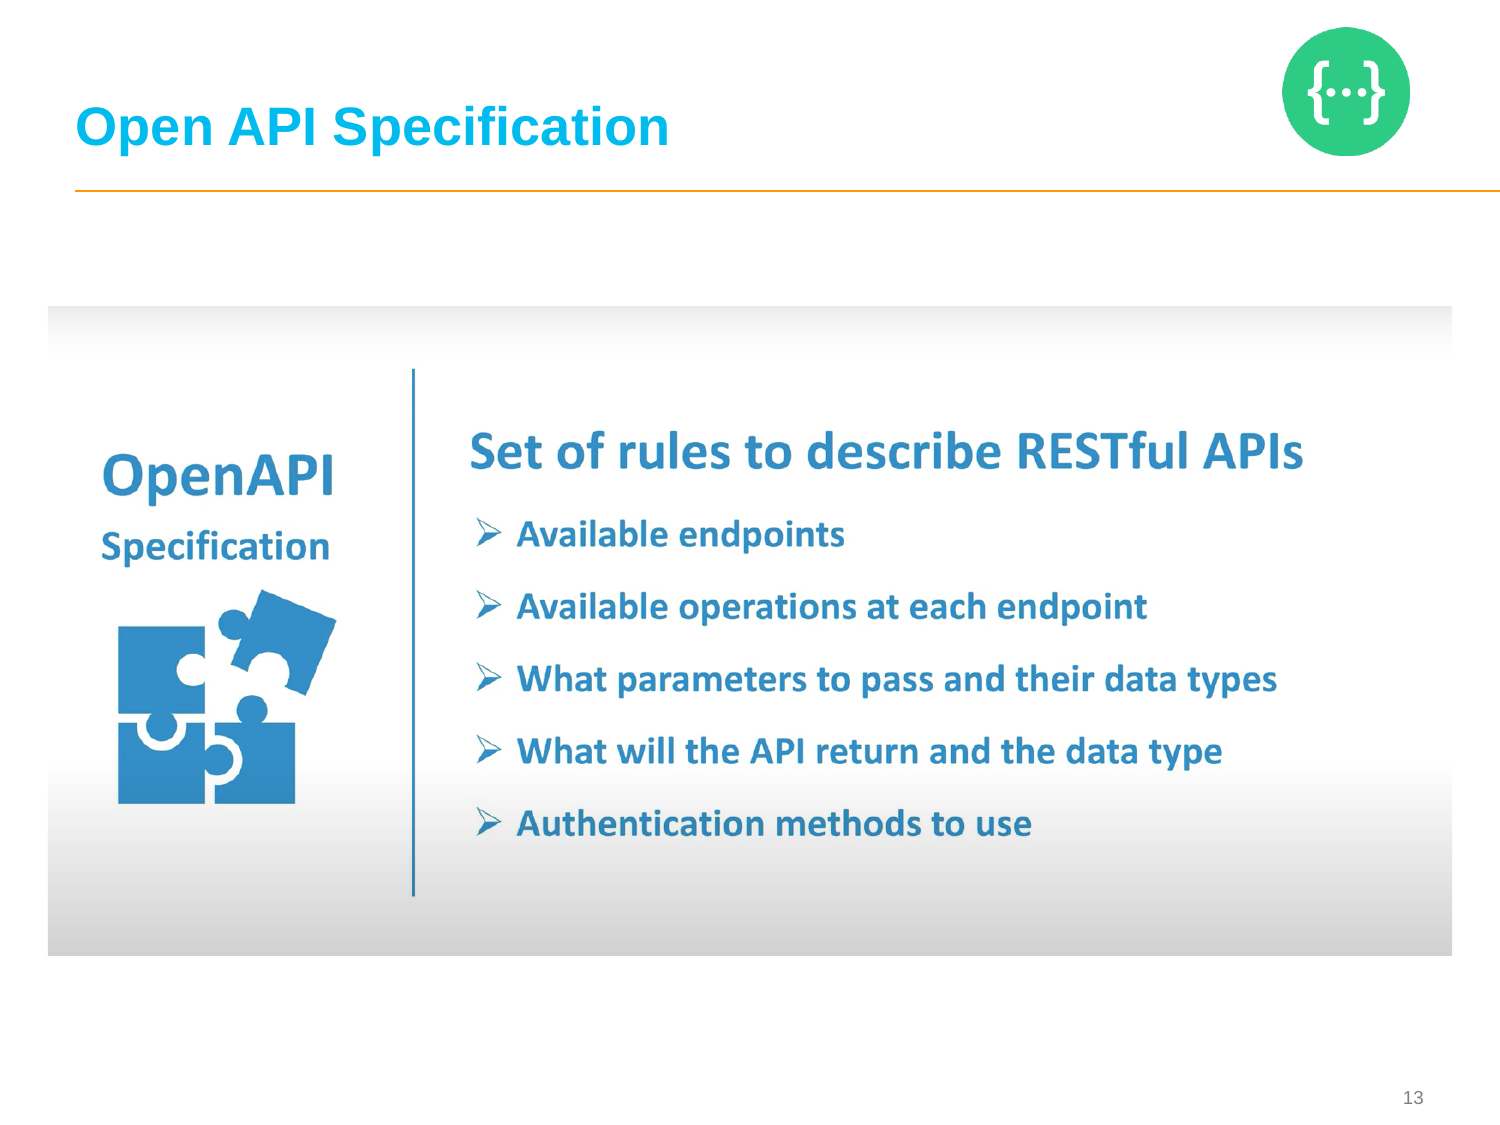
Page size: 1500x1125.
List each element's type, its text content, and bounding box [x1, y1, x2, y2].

picture [47, 306, 1453, 957]
title Open API Specification [75, 27, 1422, 157]
